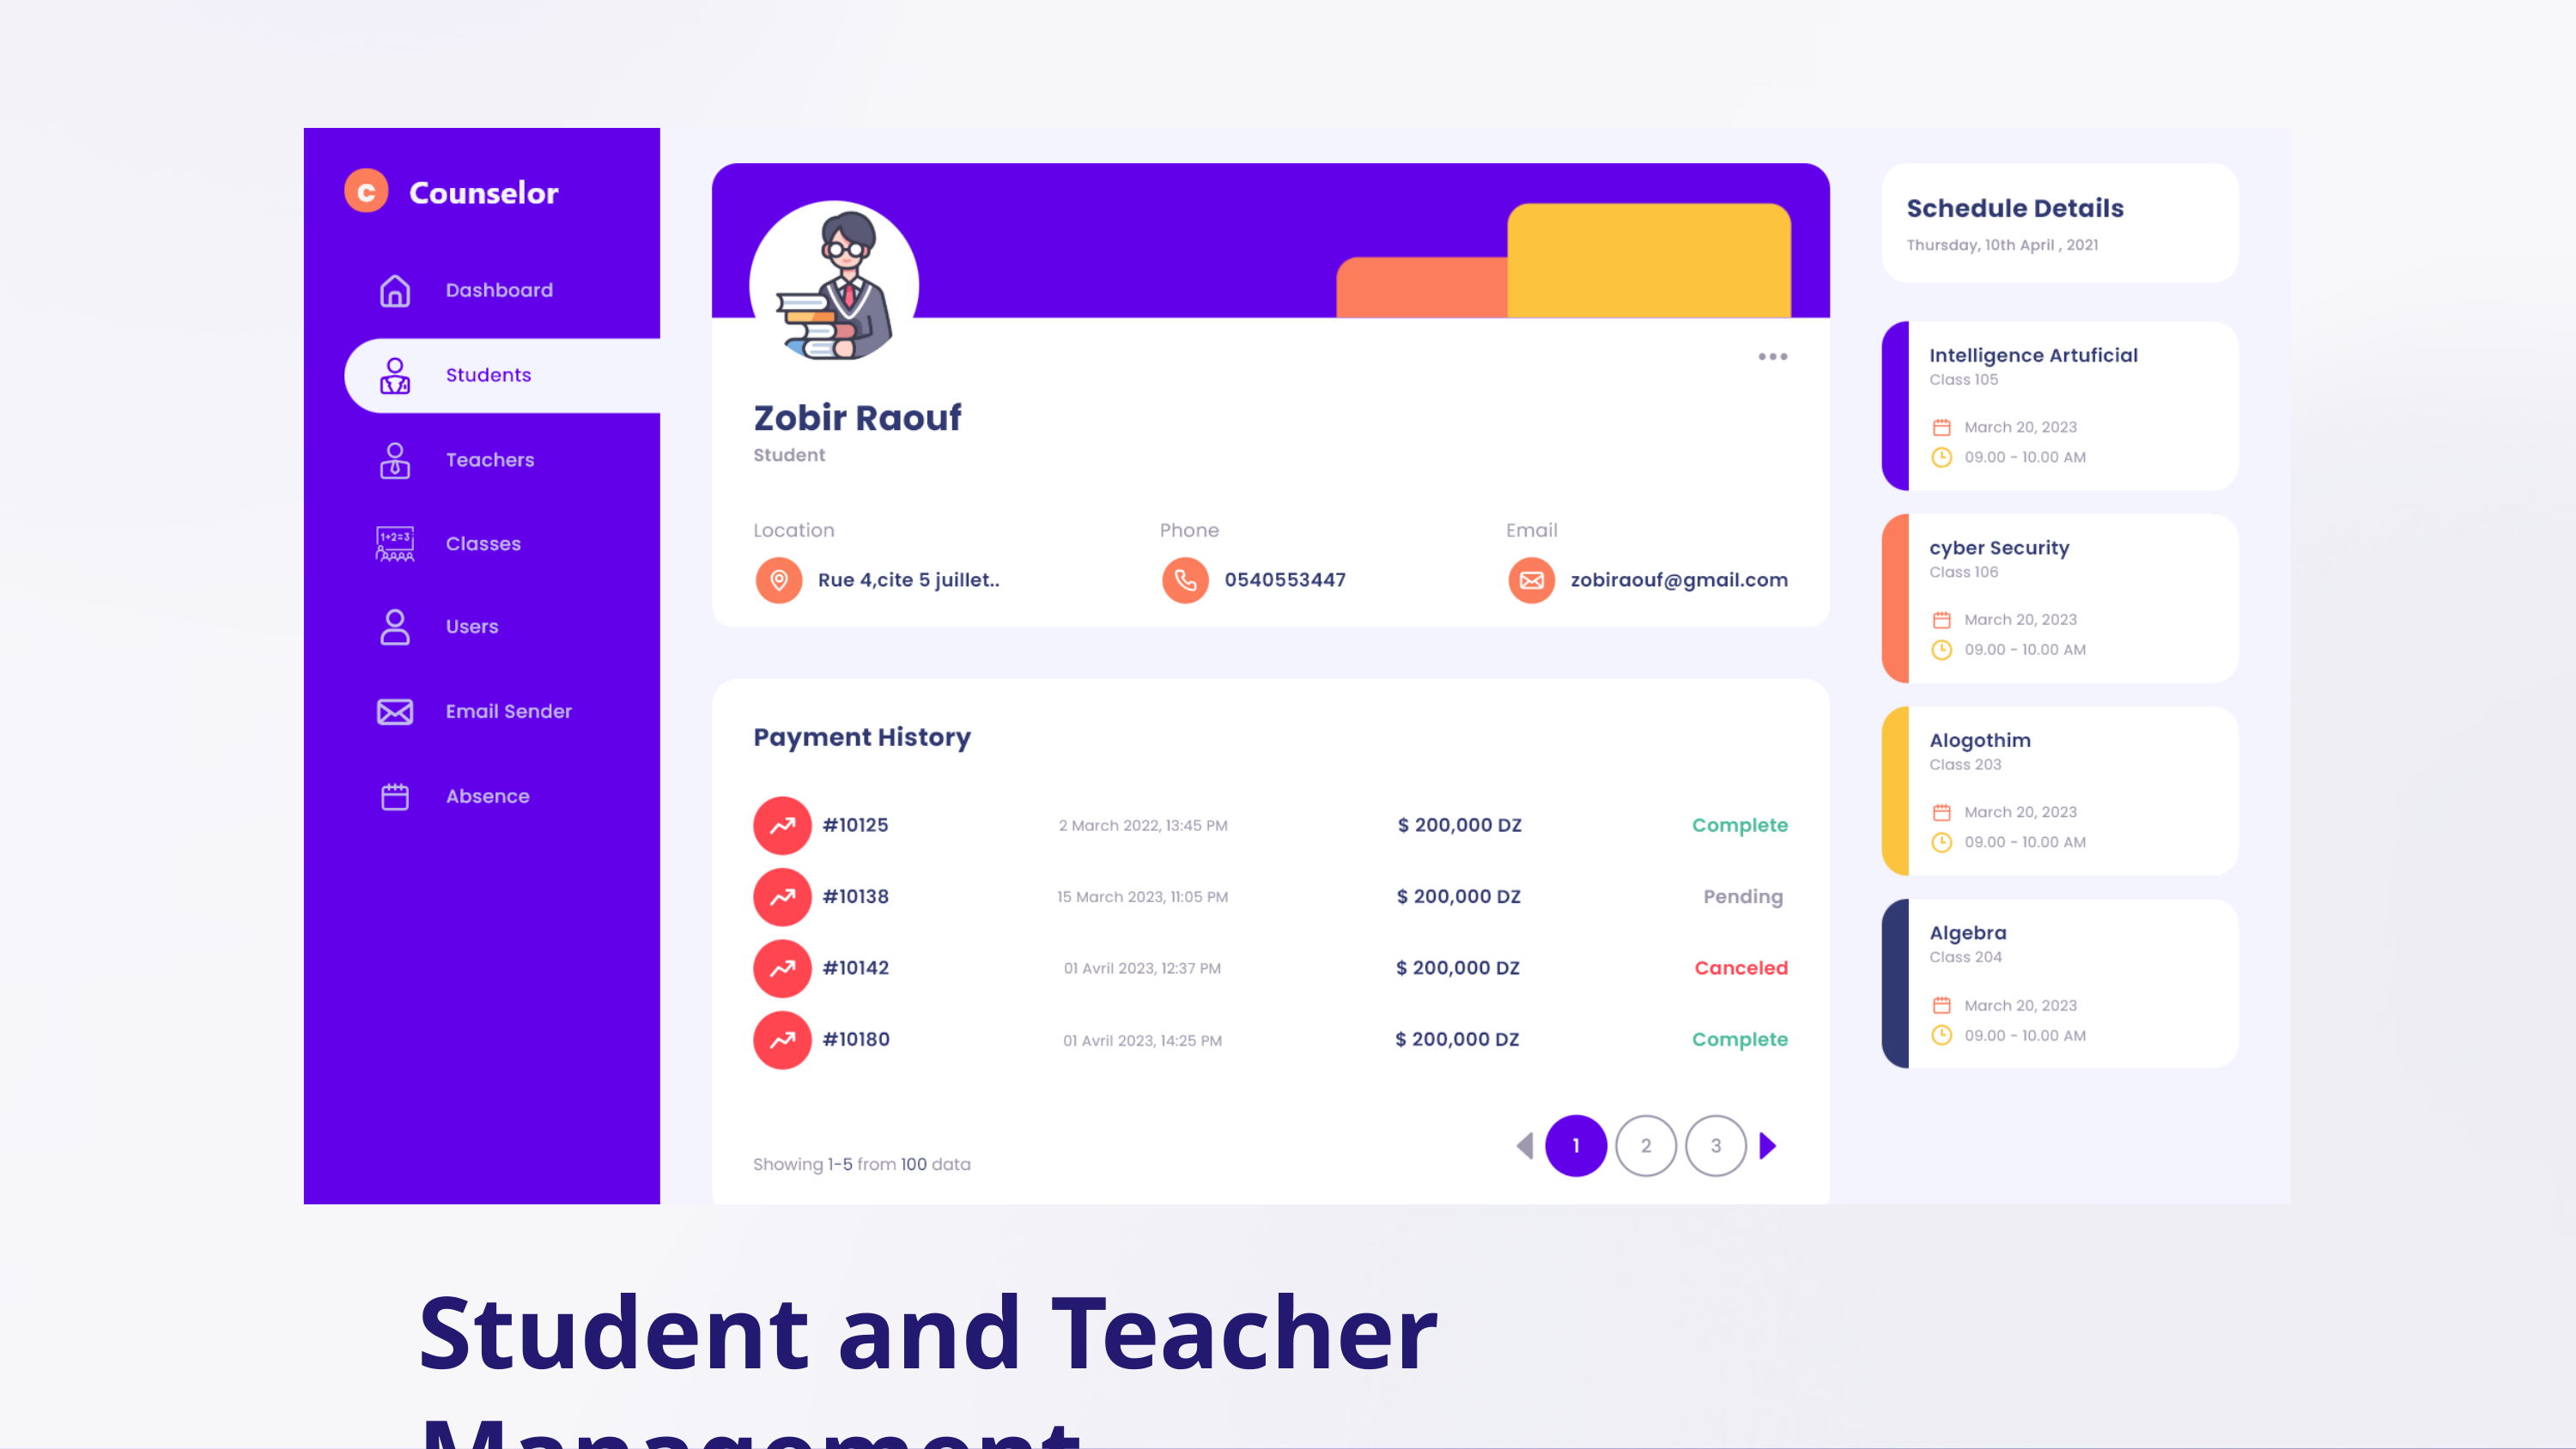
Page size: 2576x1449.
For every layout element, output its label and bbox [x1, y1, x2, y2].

text_box [0, 0, 2576, 1449]
picture [303, 127, 2291, 1204]
text_box [417, 1264, 2044, 1449]
